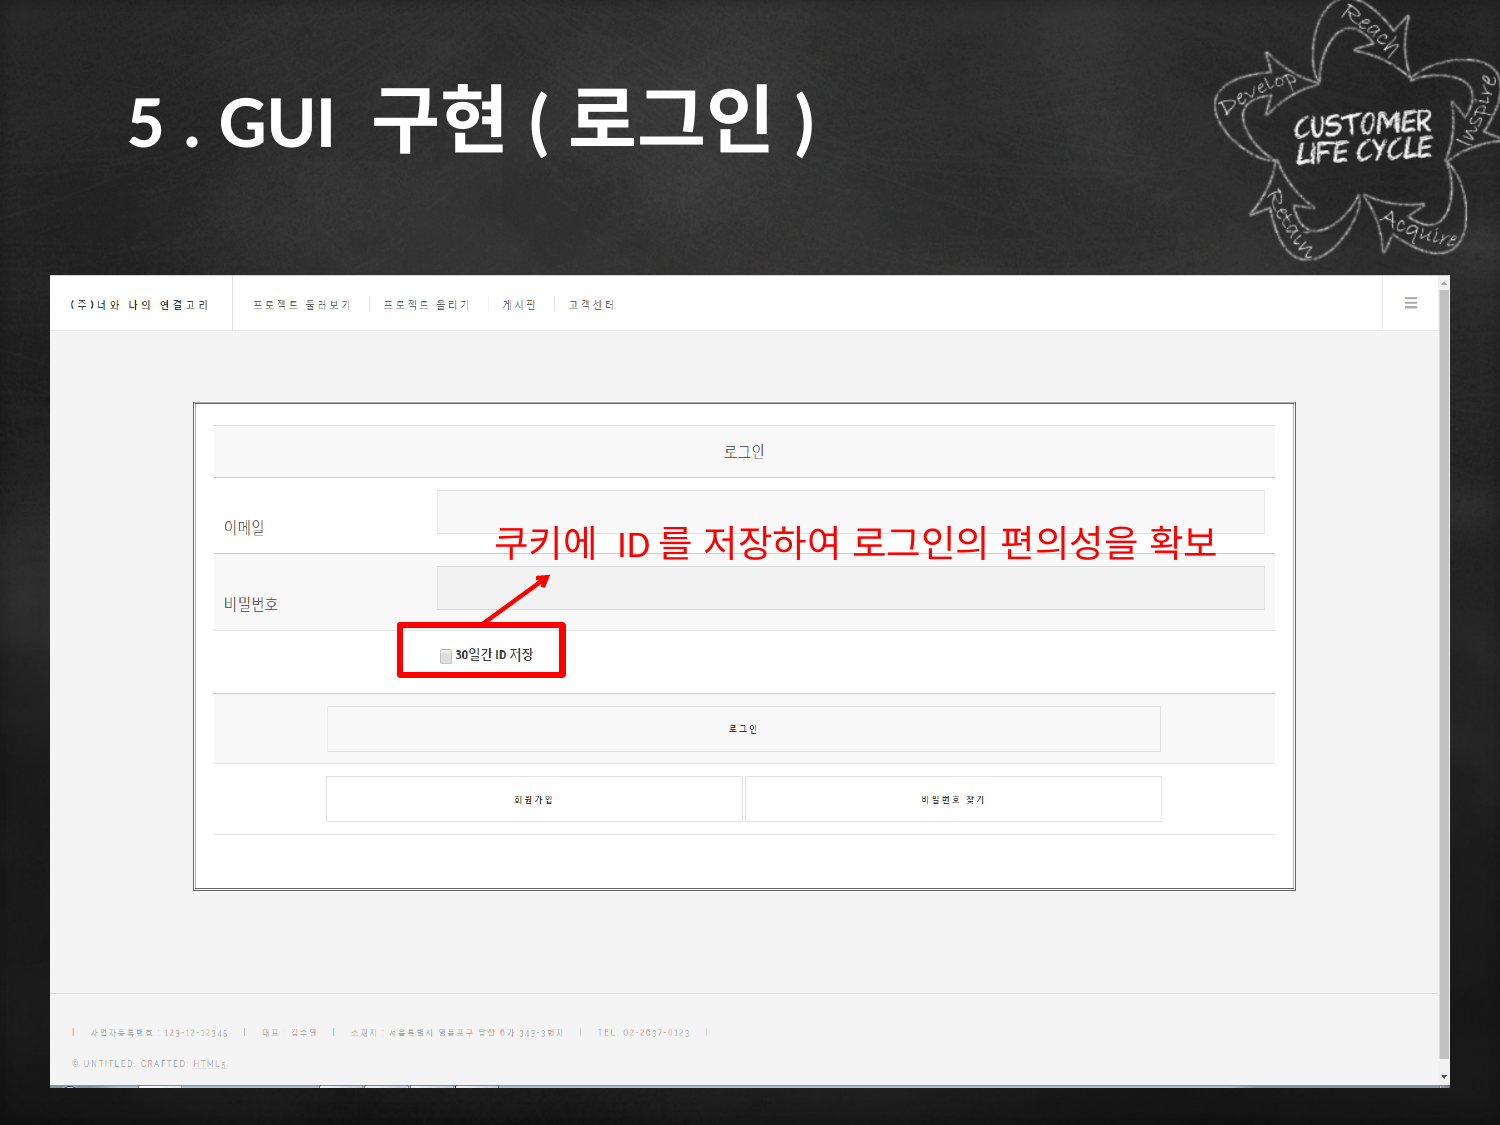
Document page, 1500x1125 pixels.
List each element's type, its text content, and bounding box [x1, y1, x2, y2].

title 5 . GUI 구현(로그인) [112, 24, 1388, 212]
picture [0, 0, 1500, 1125]
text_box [490, 565, 541, 635]
